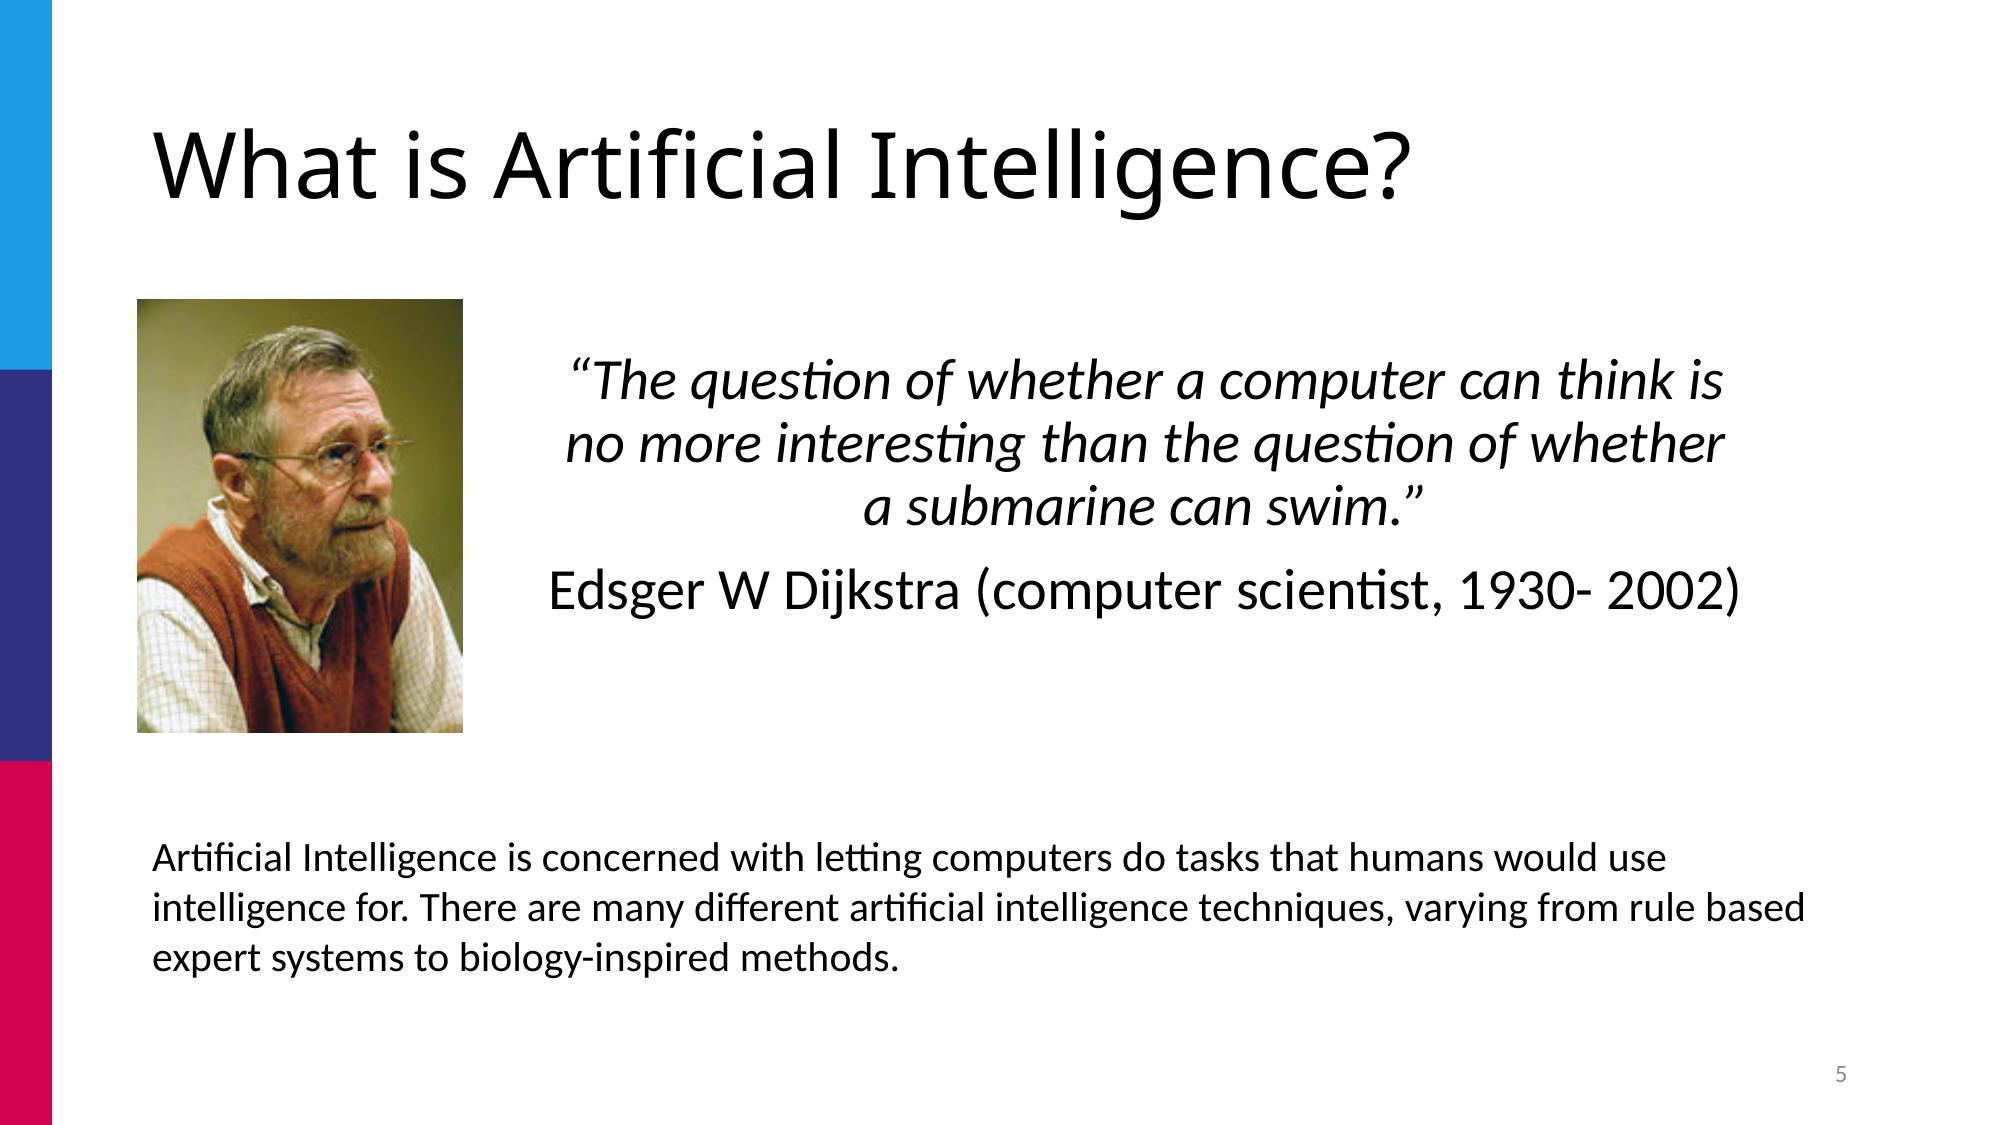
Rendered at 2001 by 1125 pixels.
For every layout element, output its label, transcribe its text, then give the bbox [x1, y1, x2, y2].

text_box Artificial Intelligence is concerned with letting computers do tasks that humans would use intelligence for. There are many different artificial intelligence techniques, varying from rule based expert systems to biology-inspired methods. [137, 822, 1863, 988]
list “The question of whether a computer can think is no more interesting than the question of whether a submarine can swim.” Edsger W Dijkstra (computer scientist, 1930- 2002) [529, 342, 1763, 691]
picture [137, 299, 463, 733]
title What is Artificial Intelligence? [137, 59, 1863, 278]
slide_number 5 [1412, 1042, 1863, 1103]
